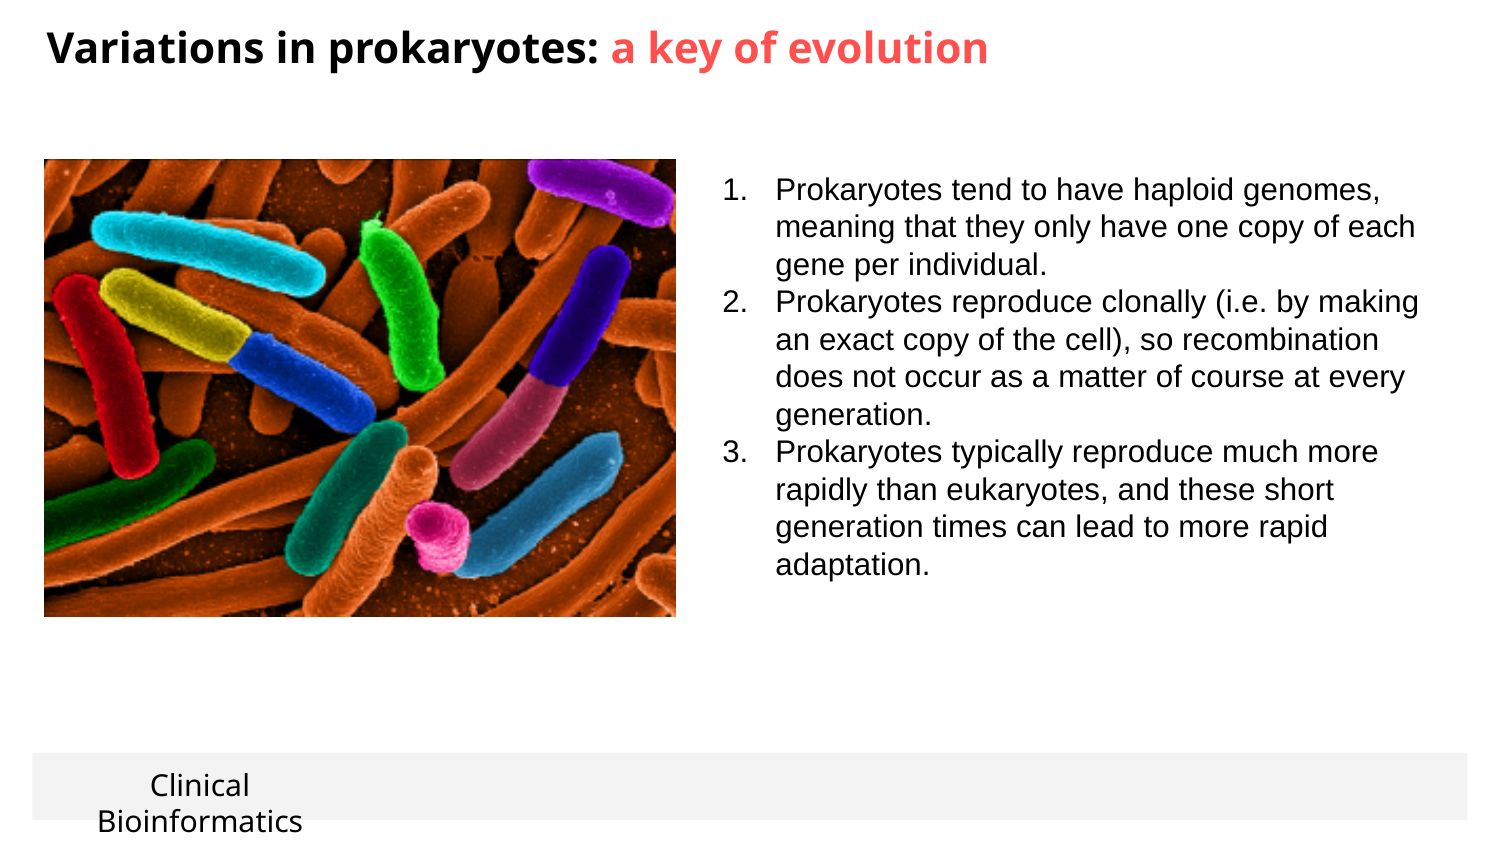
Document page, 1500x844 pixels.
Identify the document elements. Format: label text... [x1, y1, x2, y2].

title Variations in prokaryotes: a key of evolution [44, 18, 1021, 163]
footer Clinical Bioinformatics [44, 763, 354, 844]
text_box [32, 752, 1468, 821]
picture [44, 159, 676, 617]
text_box Prokaryotes tend to have haploid genomes, meaning that they only have one copy of each gene per individual. Prokaryotes reproduce clonally (i.e. by making an exact copy of the cell), so recombination does not occur as a matter of course at every generation. Prokaryotes typically reproduce much more rapidly than eukaryotes, and these short generation times can lead to more rapid adaptation. [685, 154, 1468, 684]
